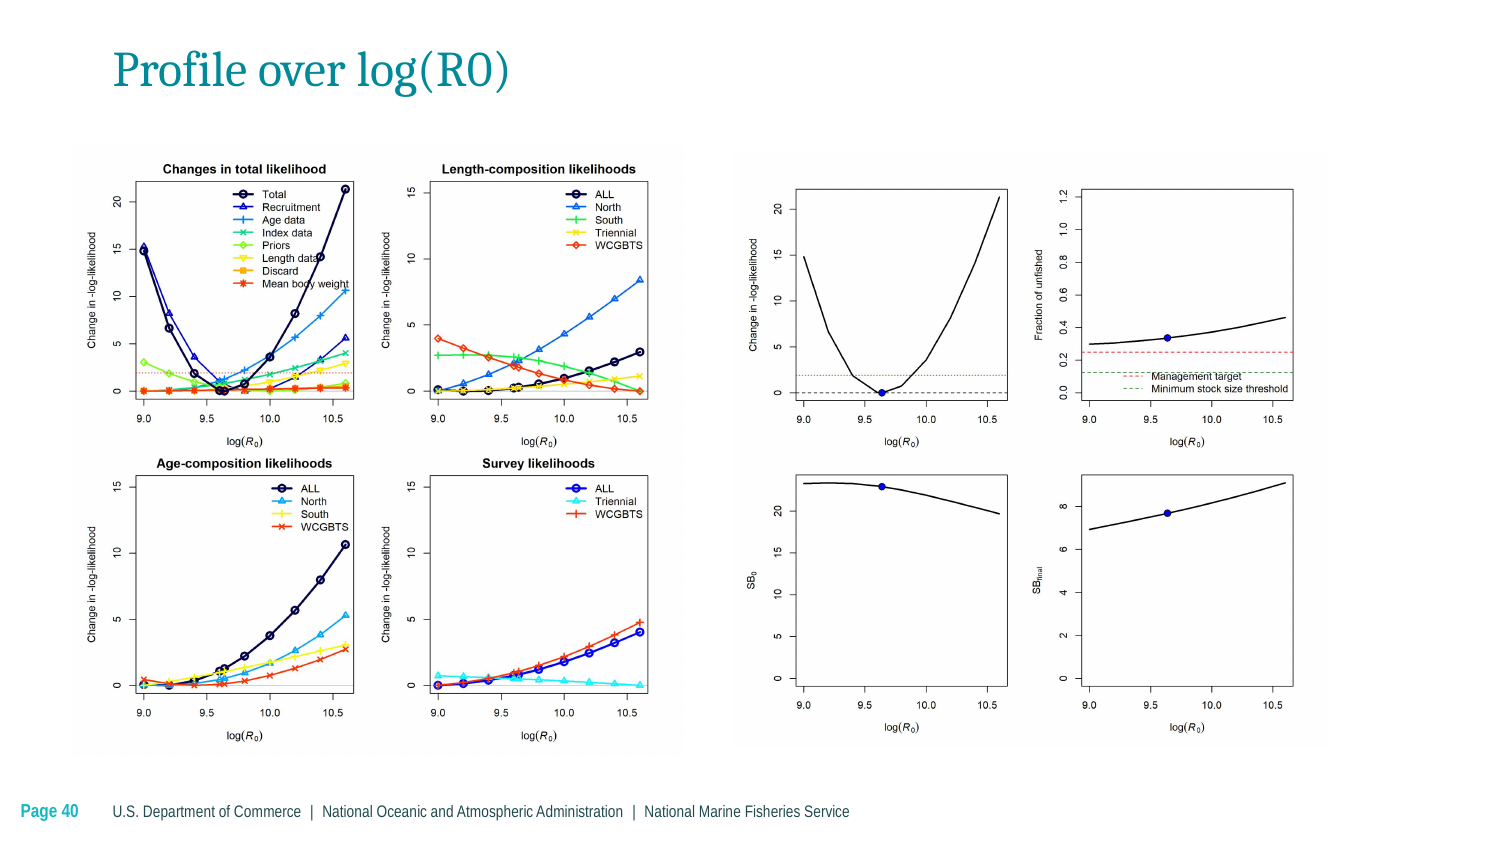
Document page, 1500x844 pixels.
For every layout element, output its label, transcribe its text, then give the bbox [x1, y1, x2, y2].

title Profile over log(R0) [112, 23, 1455, 98]
picture [71, 143, 686, 757]
picture [733, 151, 1330, 748]
